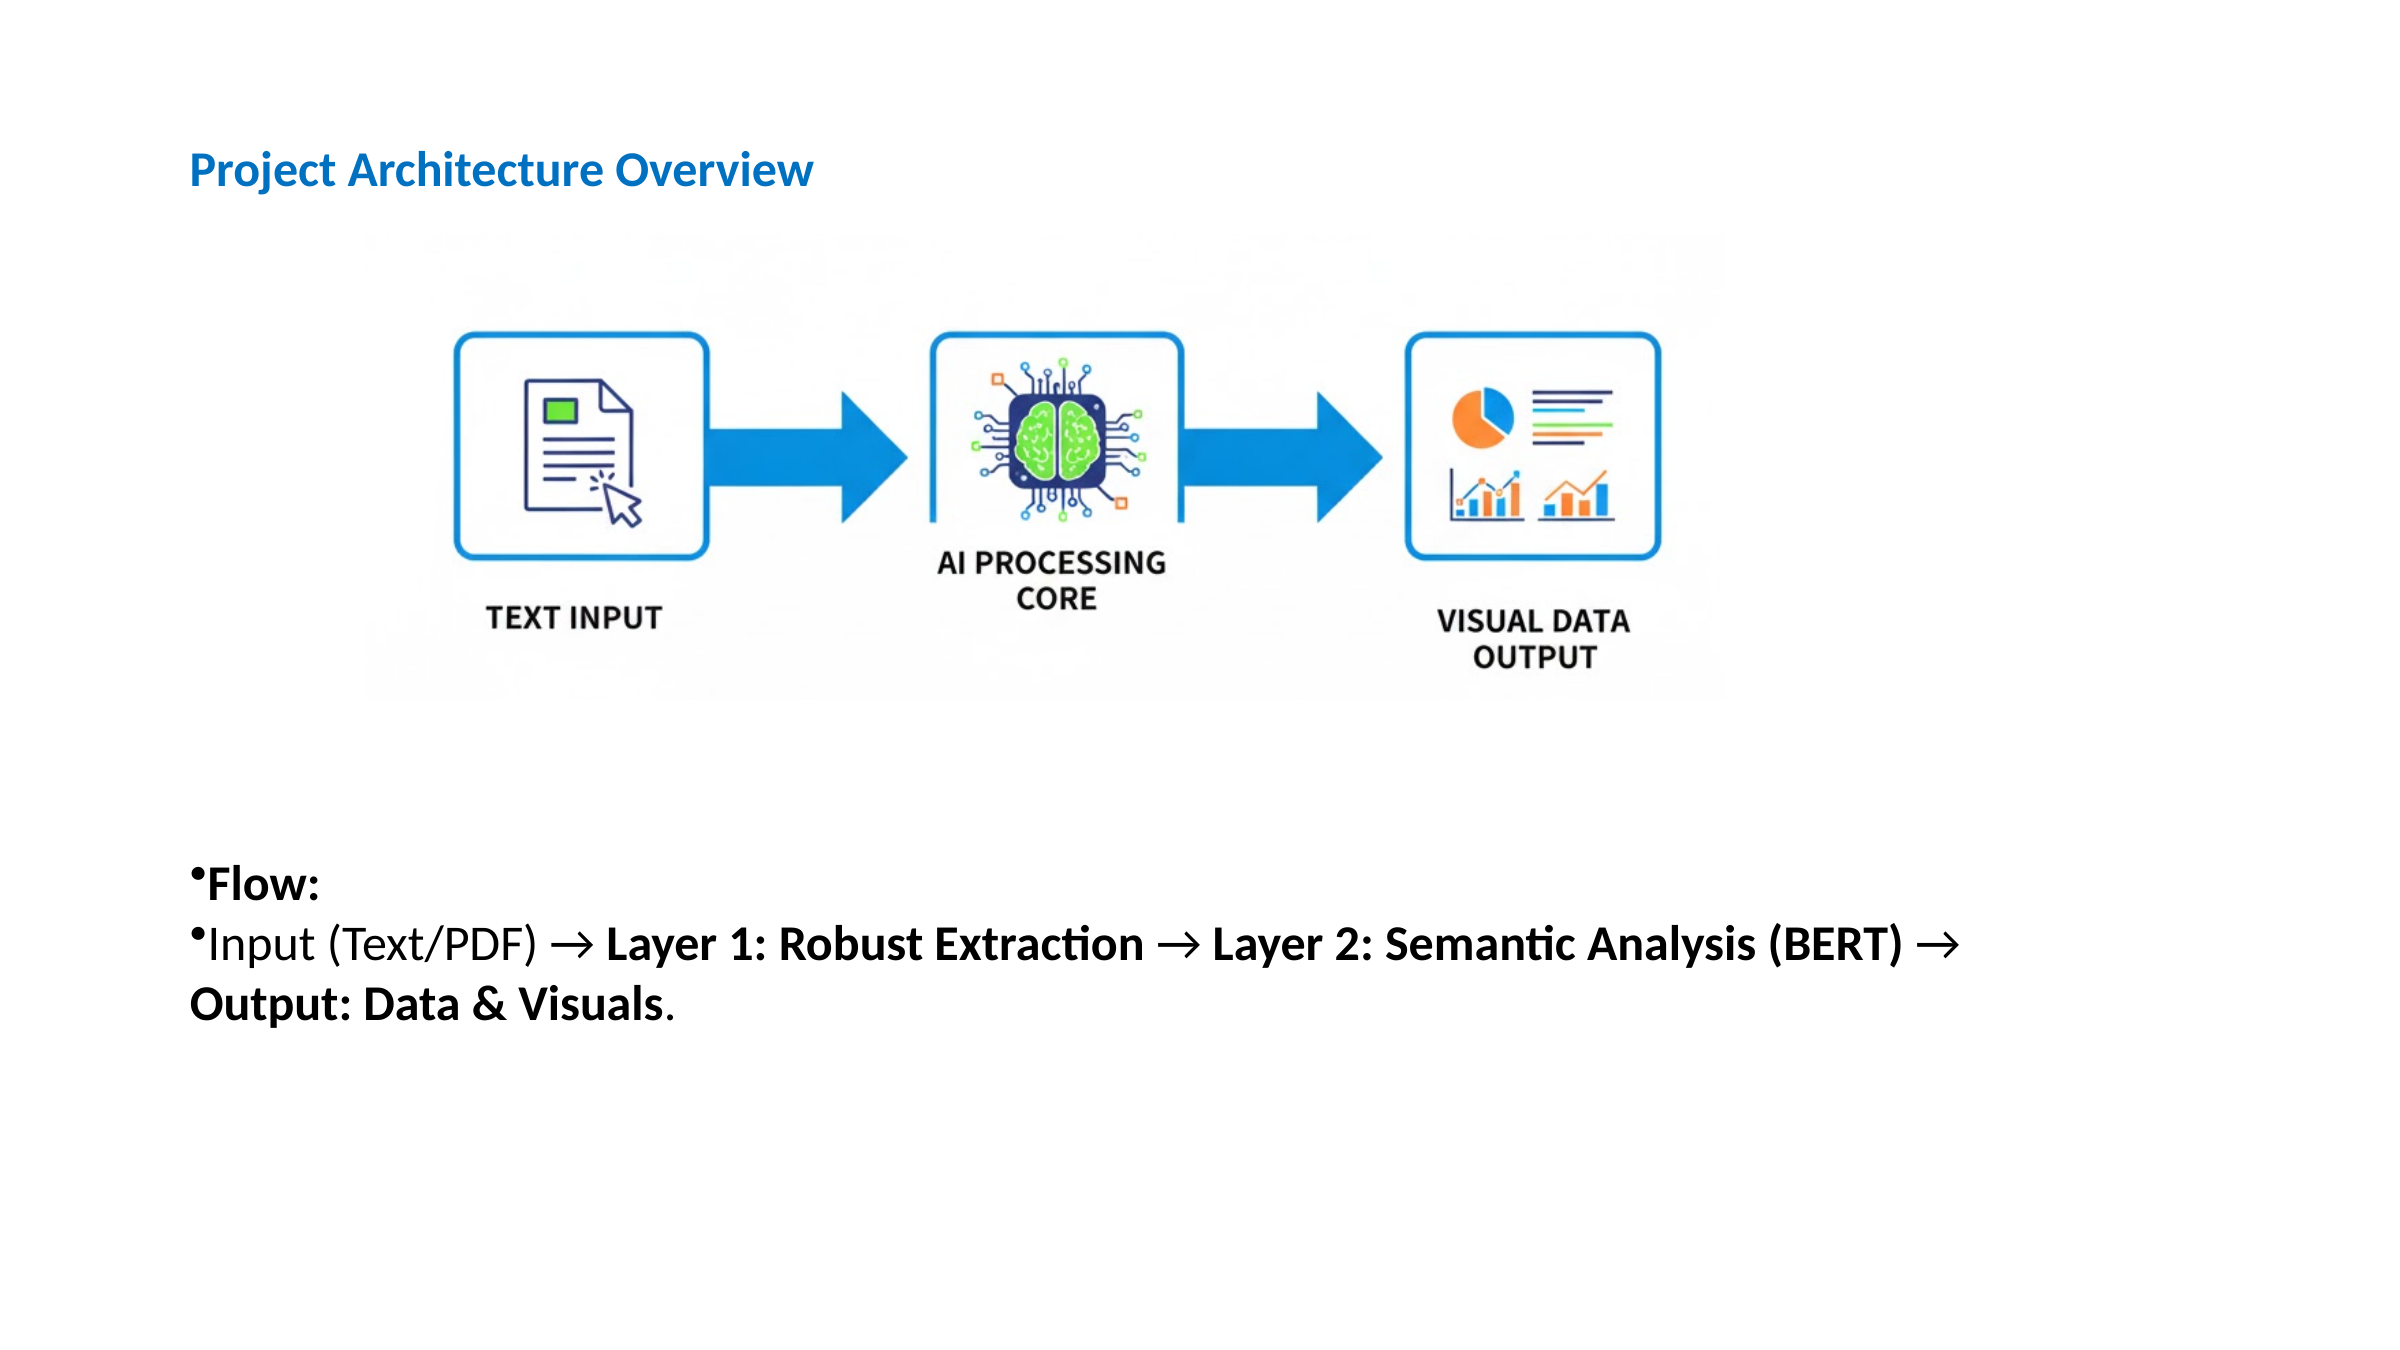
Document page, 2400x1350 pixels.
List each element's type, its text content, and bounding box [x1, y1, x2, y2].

picture [319, 234, 1725, 700]
text_box Project Architecture Overview [174, 128, 1927, 204]
text_box Flow: Input (Text/PDF) → Layer 1: Robust Extraction → Layer 2: Semantic Analysis (BERT) → Output: Data & Visuals. [174, 842, 2117, 1038]
